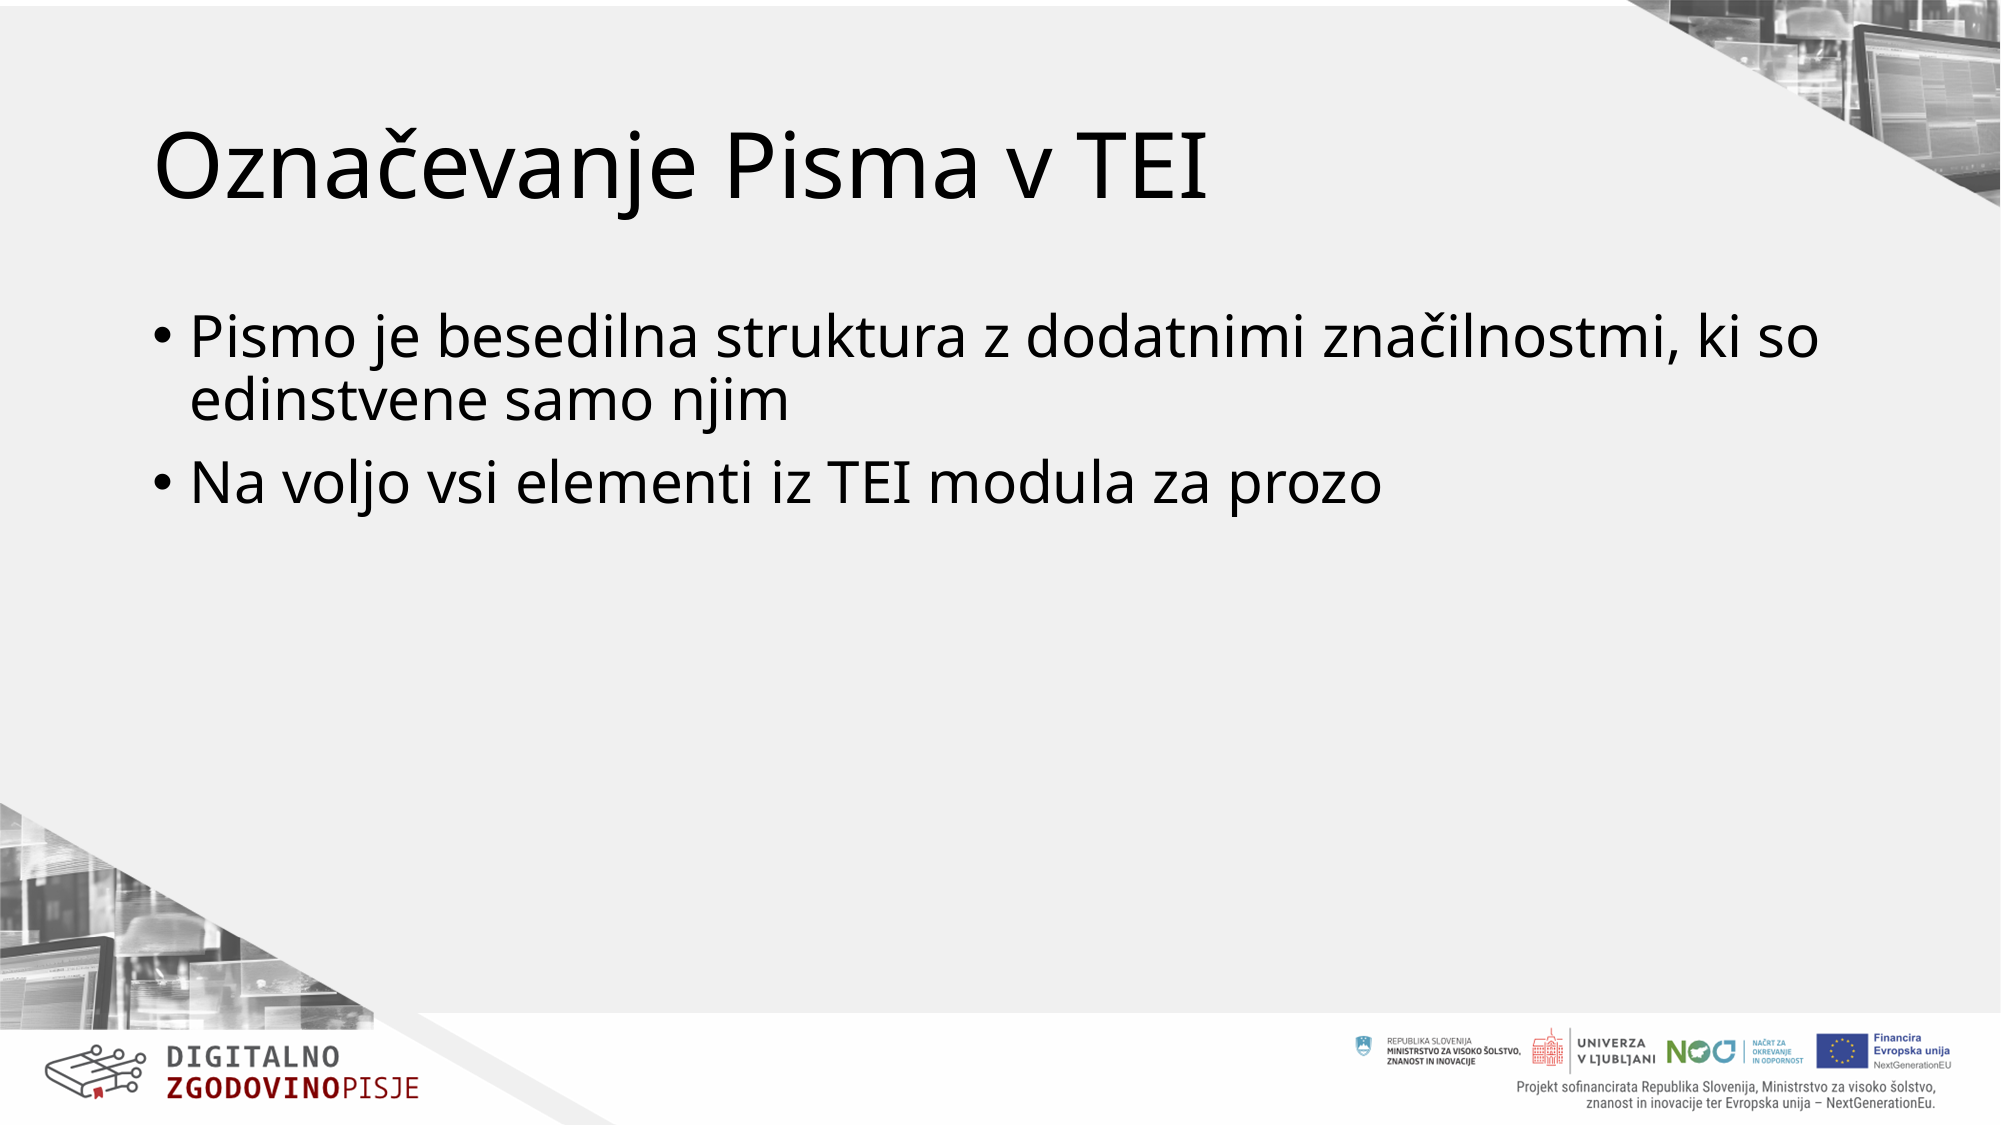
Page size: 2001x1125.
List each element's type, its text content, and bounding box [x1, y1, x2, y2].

title Označevanje Pisma v TEI [137, 59, 1863, 278]
picture [0, 0, 2001, 1125]
list Pismo je besedilna struktura z dodatnimi značilnostmi, ki so edinstvene samo njim Na voljo vsi elementi iz TEI modula za prozo [137, 299, 1863, 1014]
